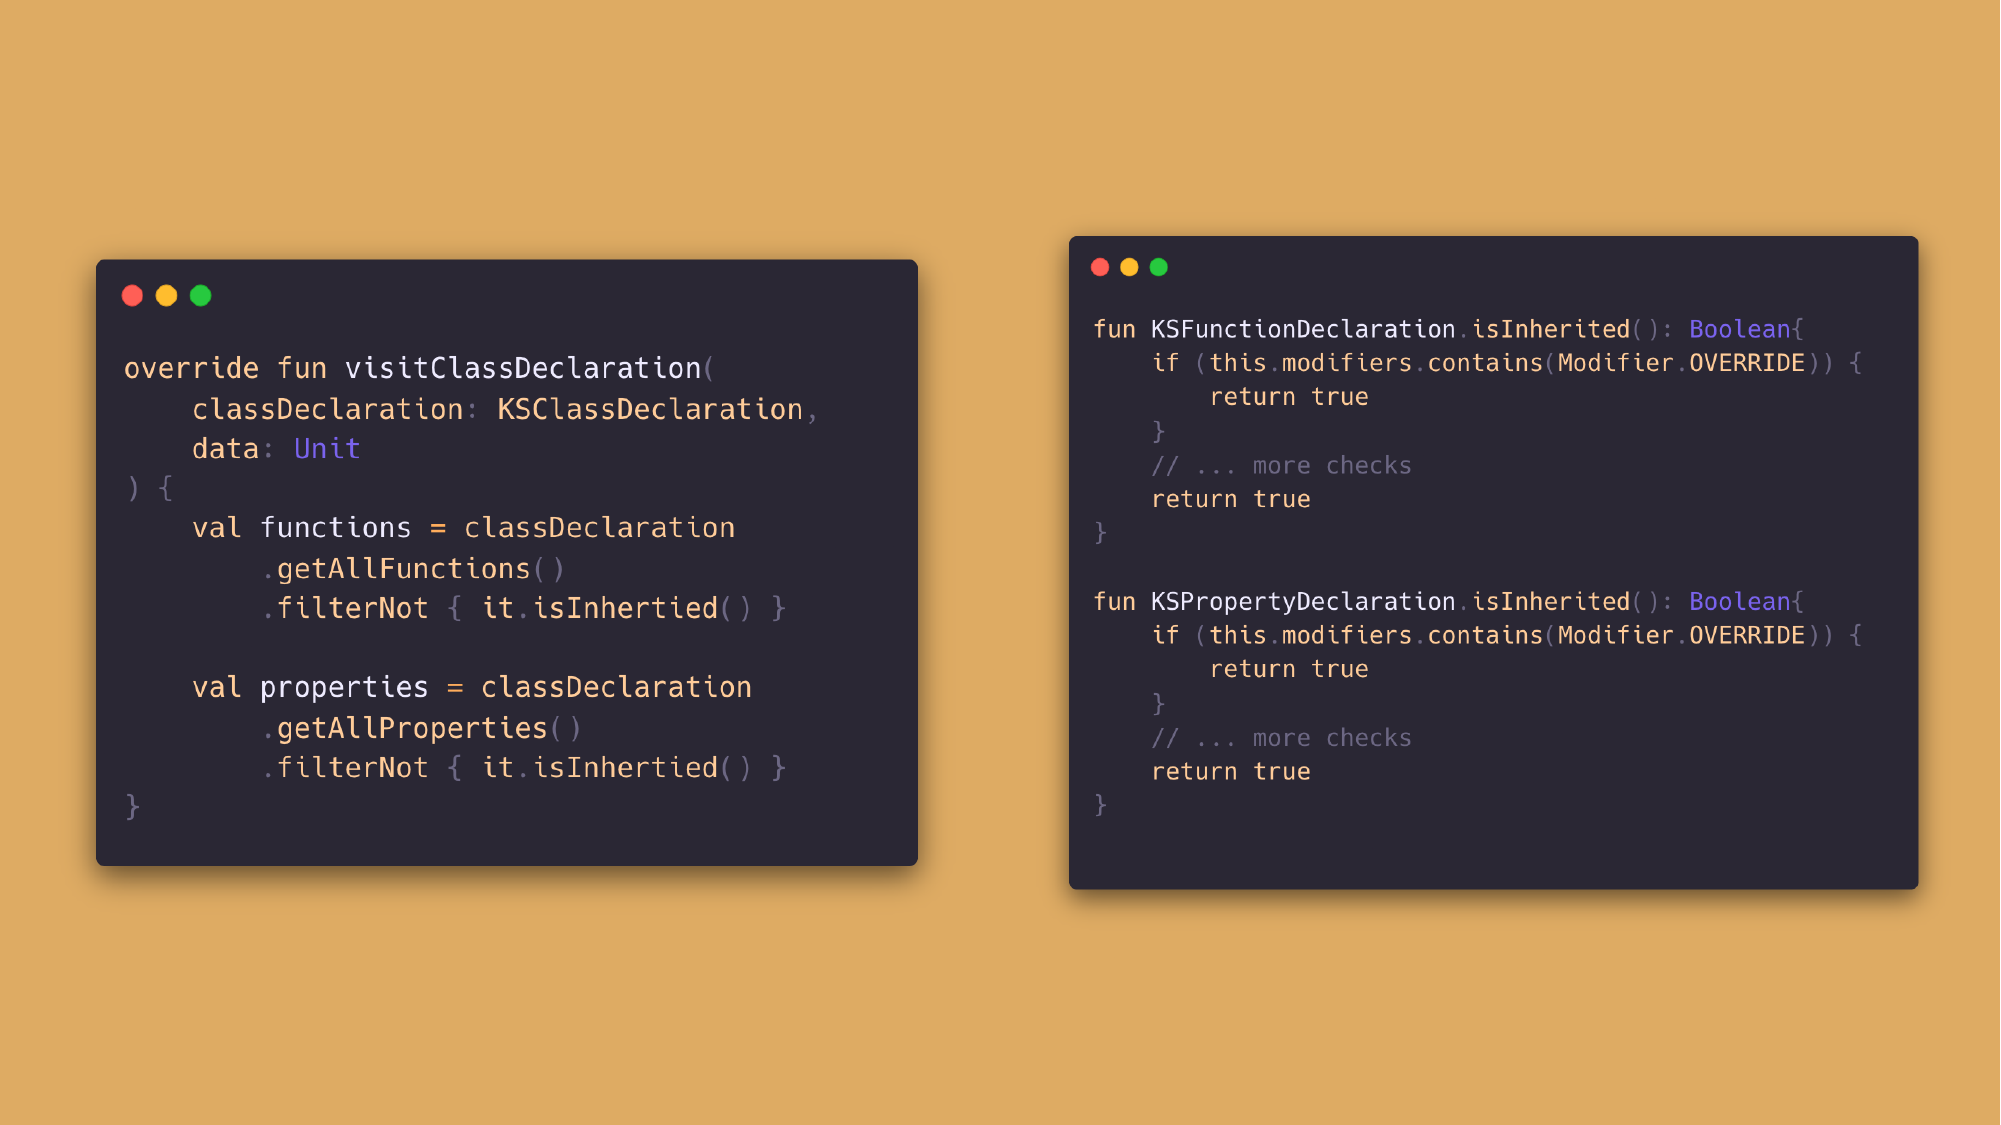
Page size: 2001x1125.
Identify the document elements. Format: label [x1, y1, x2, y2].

picture [0, 153, 2000, 972]
